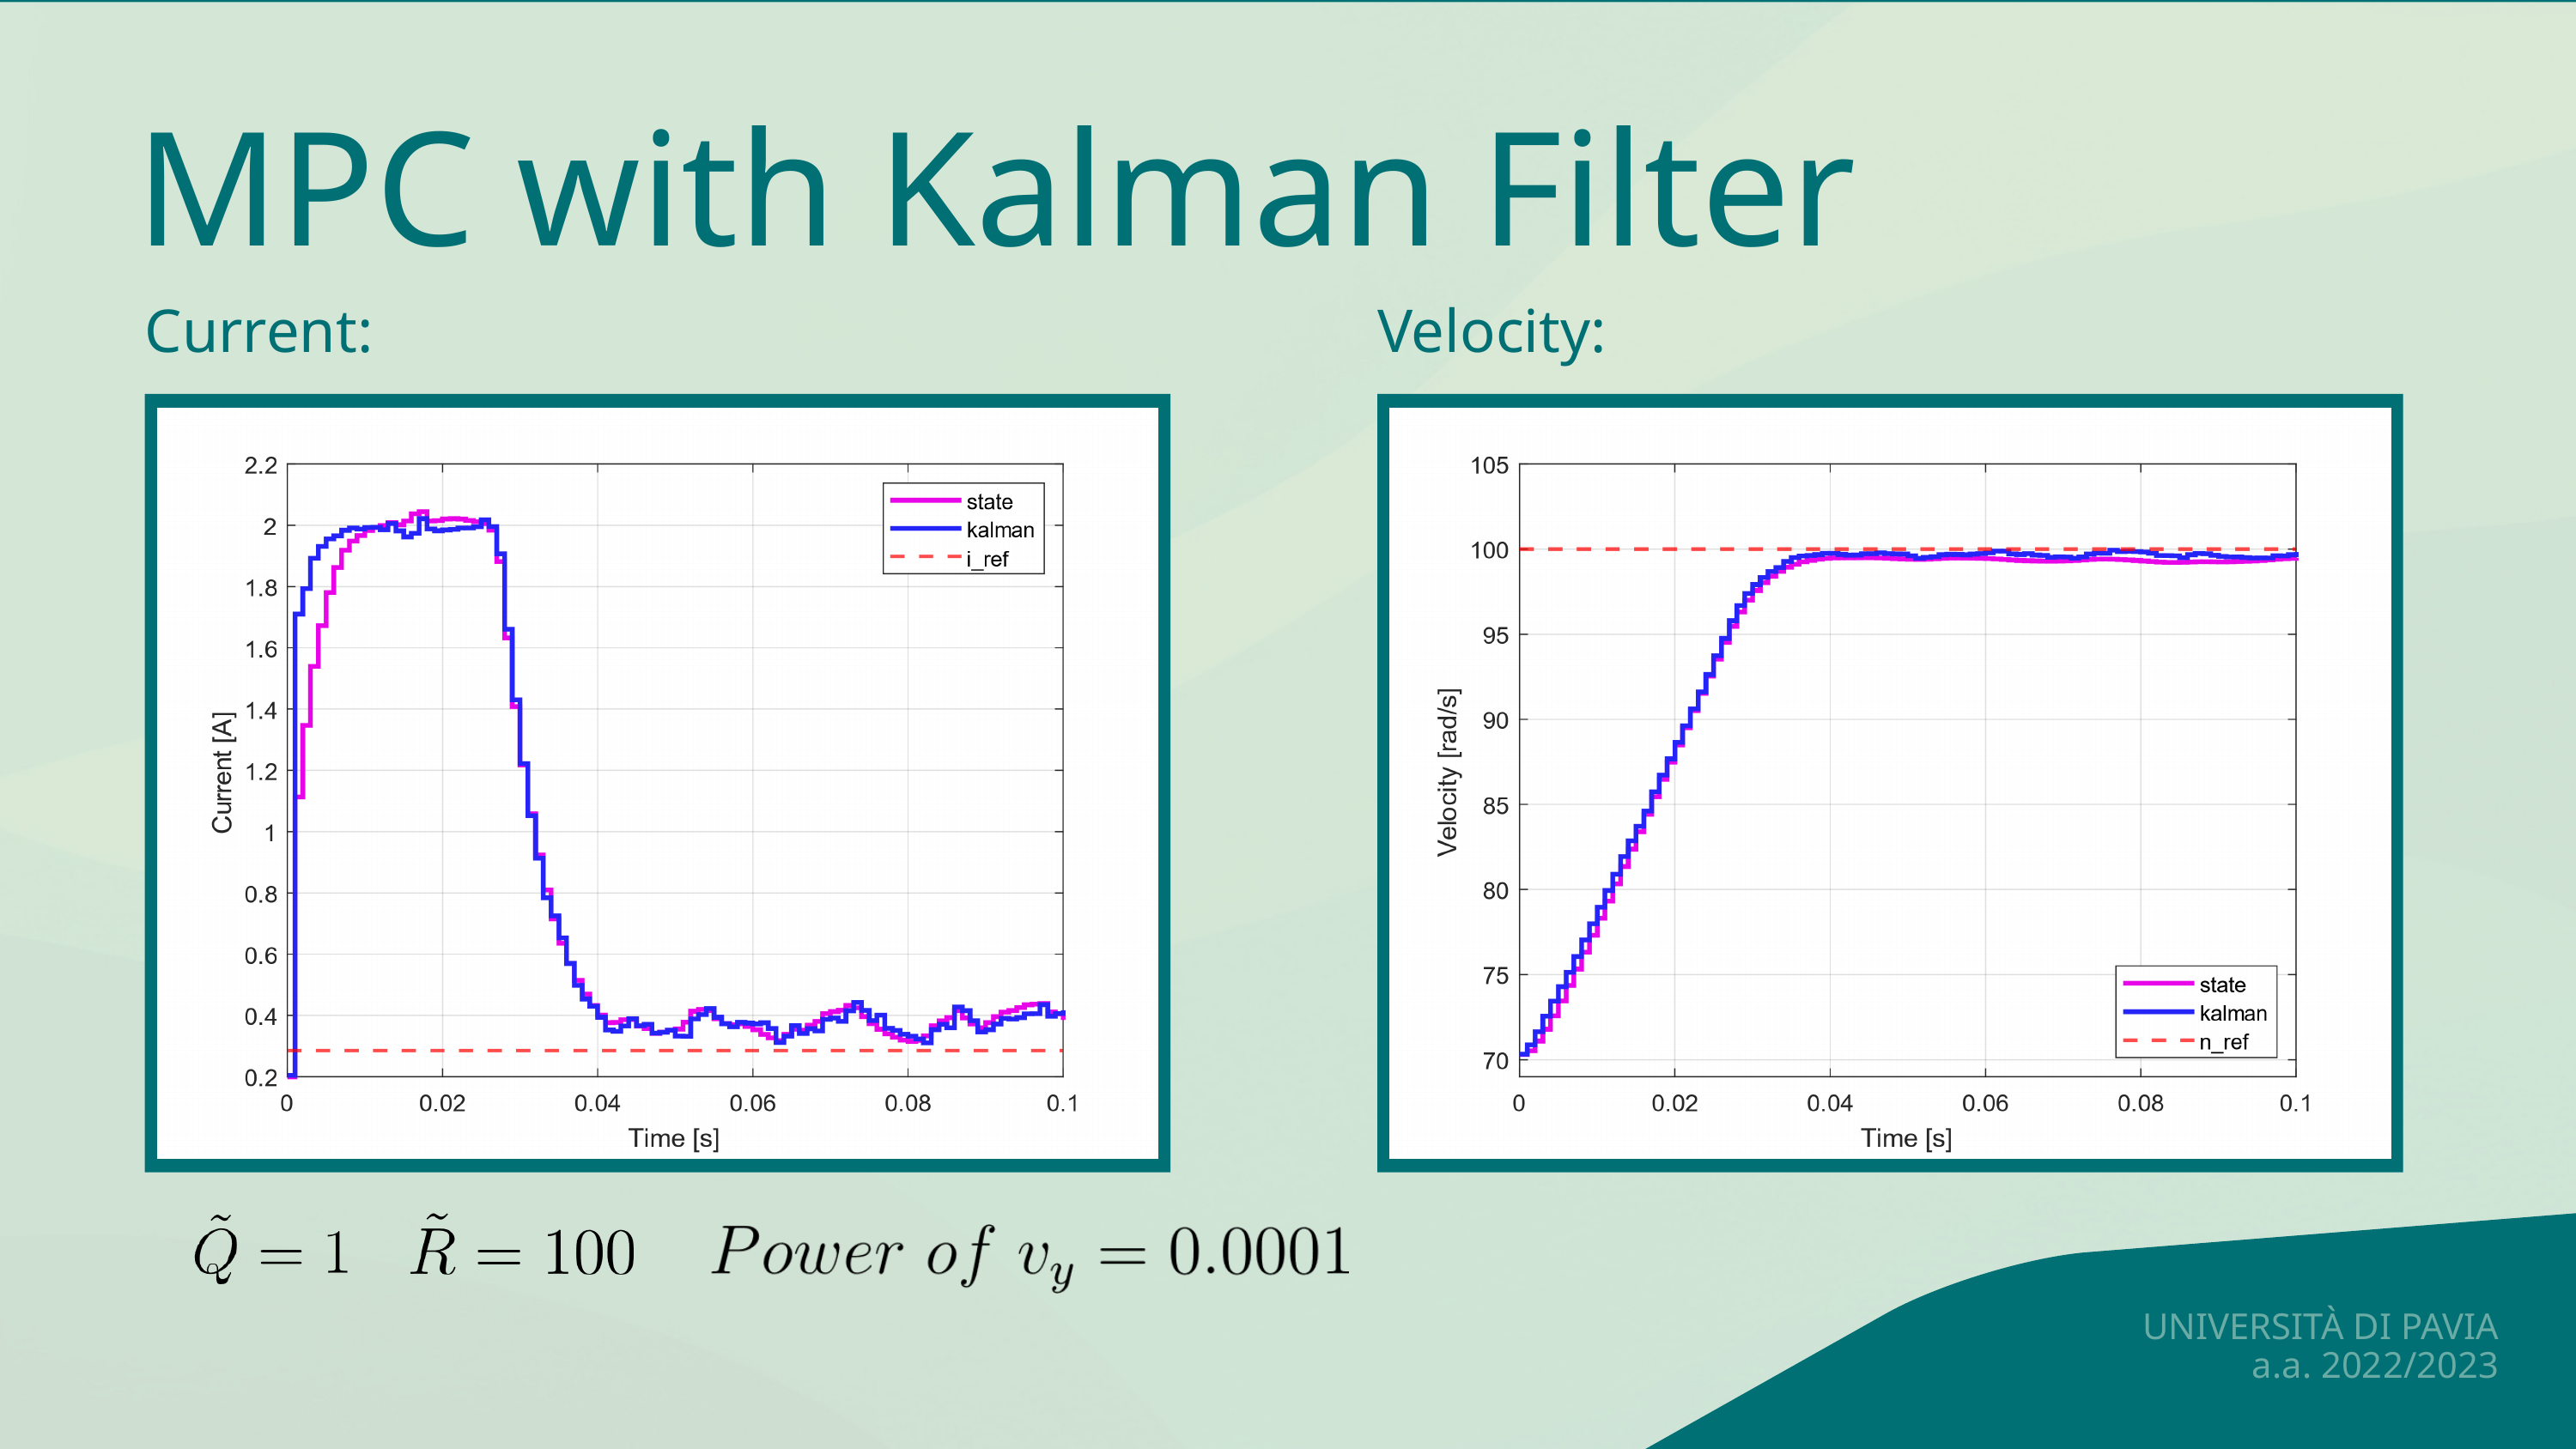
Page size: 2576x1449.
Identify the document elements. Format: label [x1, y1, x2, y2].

picture [0, 0, 2576, 1449]
text_box [136, 109, 2404, 450]
text_box [1132, 1253, 2576, 1449]
